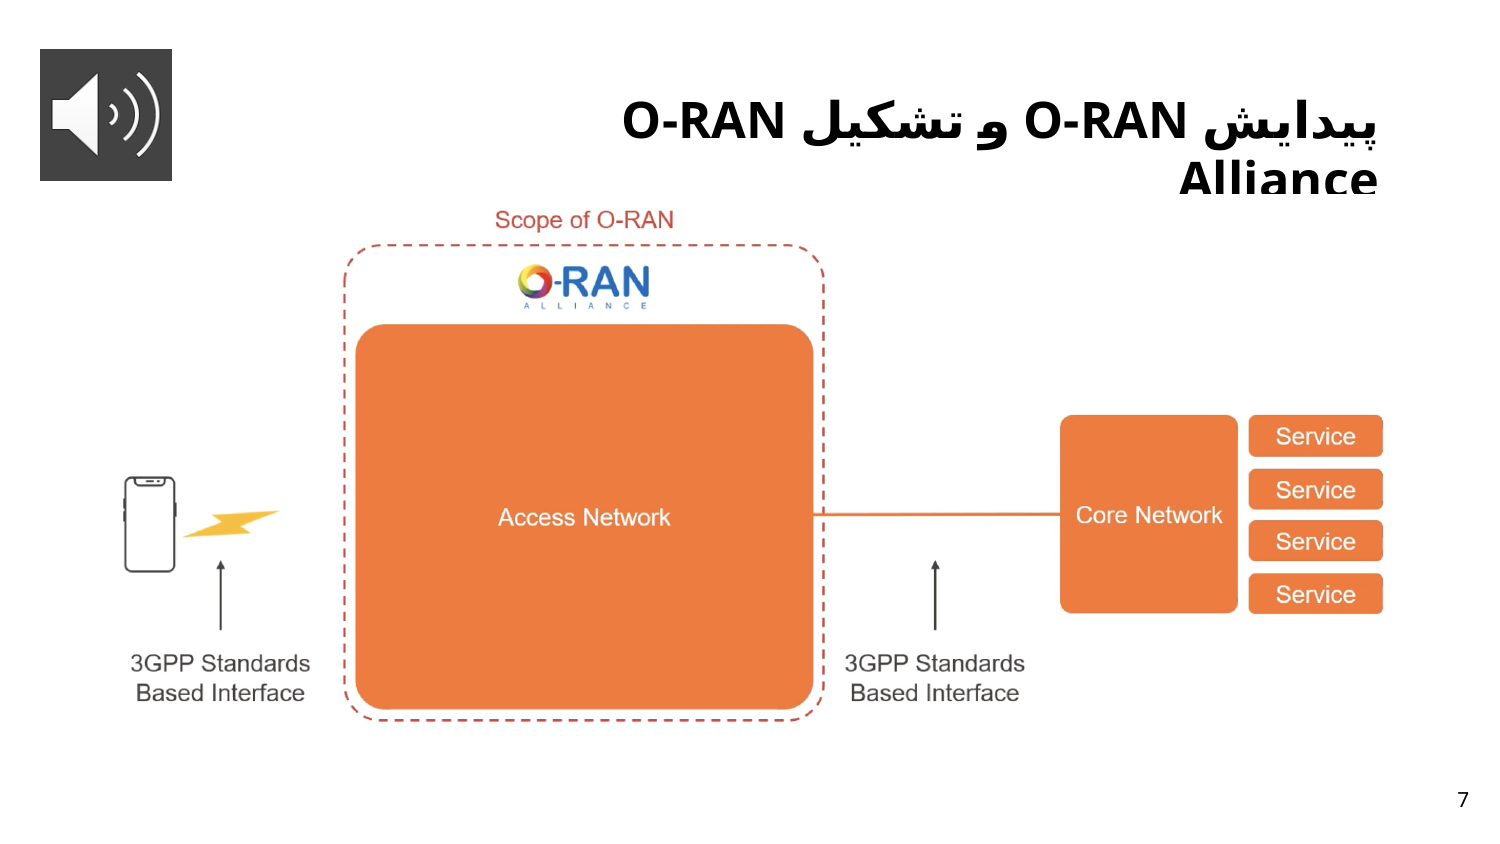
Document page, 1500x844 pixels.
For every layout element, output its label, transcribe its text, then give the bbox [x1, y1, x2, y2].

title پیدایش O-RAN و تشکیل O-RAN Alliance [474, 72, 1394, 192]
slide_number 7 [1394, 769, 1484, 834]
picture [77, 194, 1423, 770]
picture [39, 47, 173, 182]
